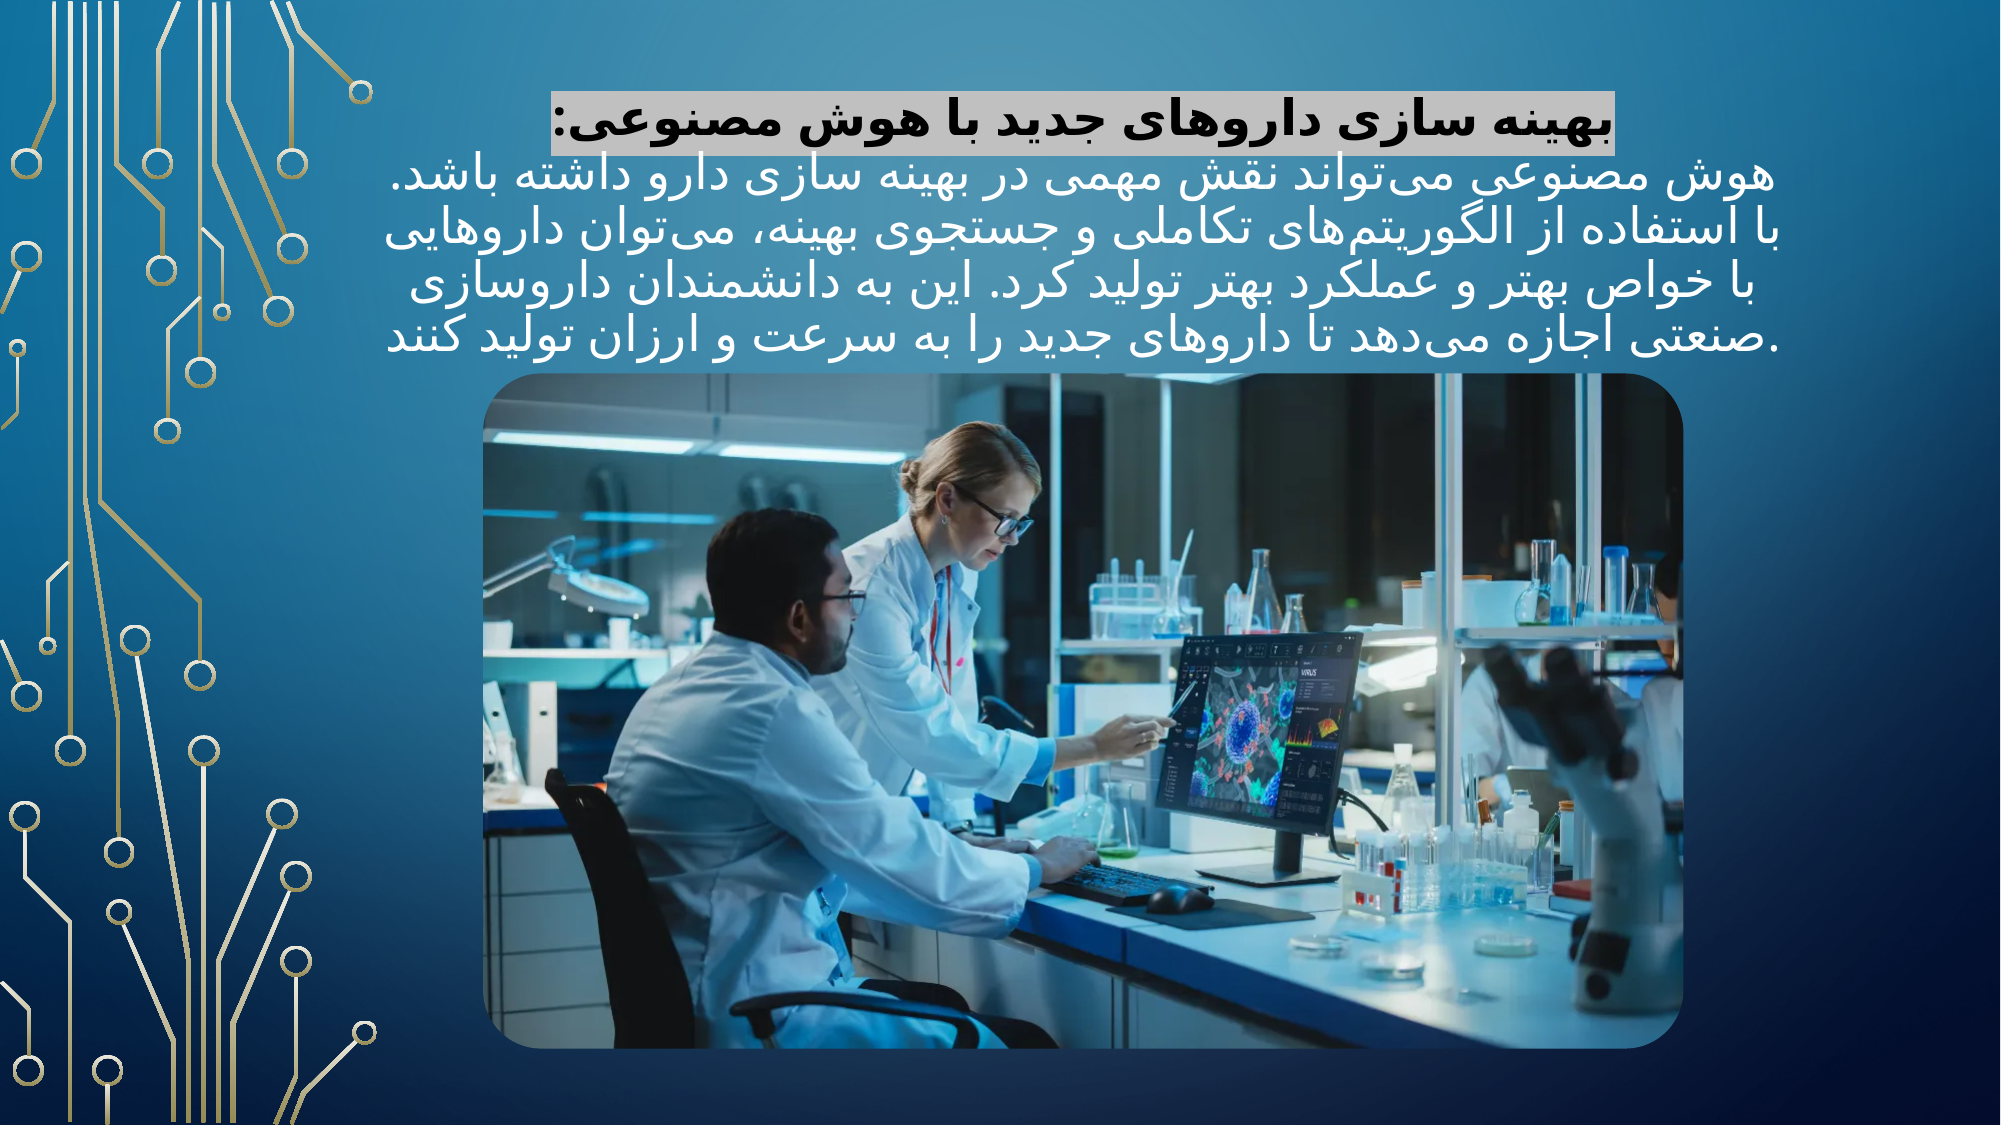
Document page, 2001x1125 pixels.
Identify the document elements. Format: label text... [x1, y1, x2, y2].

title بهینه سازی داروهای جدید با هوش مصنوعی: هوش مصنوعی می‌تواند نقش مهمی در بهینه سازی دارو داشته باشد. با استفاده از الگوریتم‌های تکاملی و جستجوی بهینه، می‌توان داروهایی با خواص بهتر و عملکرد بهتر تولید کرد. این به دانشمندان داروسازی صنعتی اجازه می‌دهد تا داروهای جدید را به سرعت و ارزان تولید کنند. [362, 0, 1805, 370]
picture [866, 1042, 877, 1049]
picture [482, 373, 1684, 1049]
picture [932, 1039, 937, 1049]
picture [807, 1043, 818, 1049]
